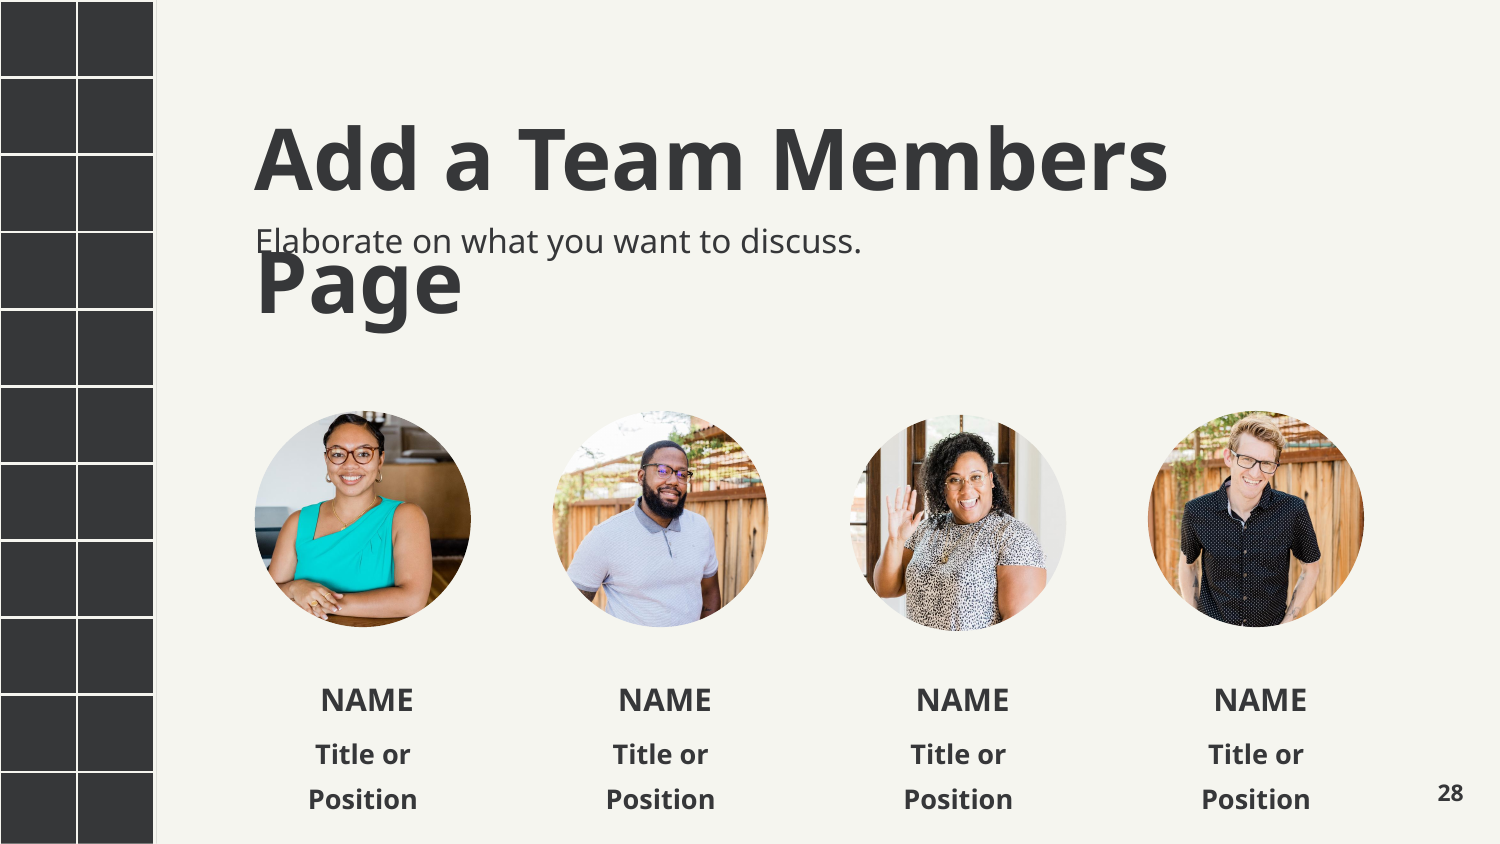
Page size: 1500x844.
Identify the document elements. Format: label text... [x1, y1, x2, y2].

text_box [850, 414, 1067, 632]
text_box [1156, 672, 1356, 758]
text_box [0, 0, 156, 844]
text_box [263, 672, 463, 758]
text_box [1147, 410, 1365, 628]
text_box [560, 672, 761, 758]
text_box [254, 410, 471, 628]
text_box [254, 84, 1399, 245]
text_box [858, 672, 1059, 758]
slide_number 28 [1374, 779, 1464, 809]
text_box [552, 410, 769, 628]
